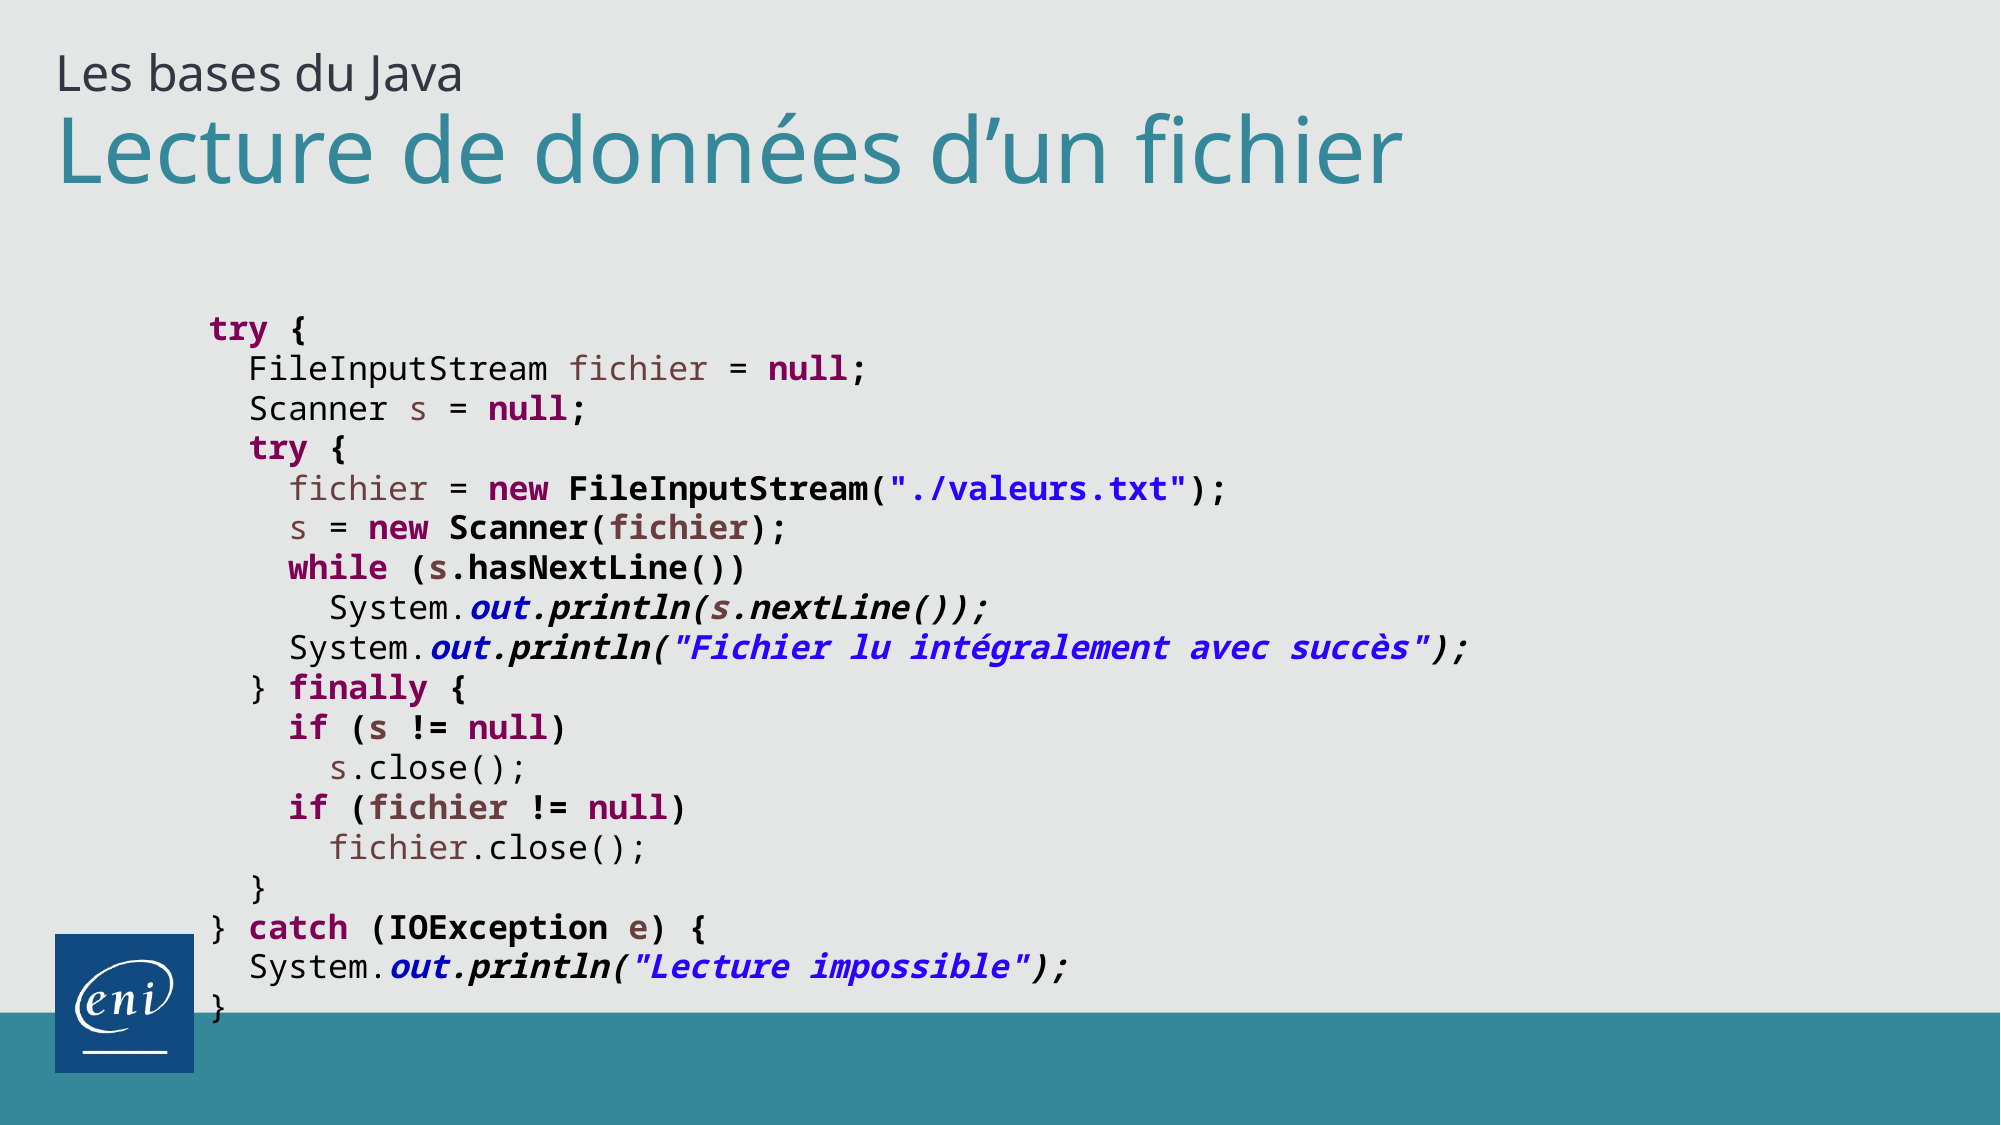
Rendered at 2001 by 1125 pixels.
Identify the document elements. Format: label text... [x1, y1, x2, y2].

list Les bases du Java [55, 31, 1952, 103]
title Lecture de données d’un fichier [55, 104, 1952, 303]
list try { FileInputStream fichier = null; Scanner s = null; try { fichier = new FileInputStream("./valeurs.txt"); s = new Scanner(fichier); while (s.hasNextLine()) System.out.println(s.nextLine()); System.out.println("Fichier lu intégralement avec succès"); } finally { if (s != null) s.close(); if (fichier != null) fichier.close(); } } catch (IOException e) { System.out.println("Lecture impossible"); } [193, 299, 1952, 912]
picture [55, 934, 194, 1073]
